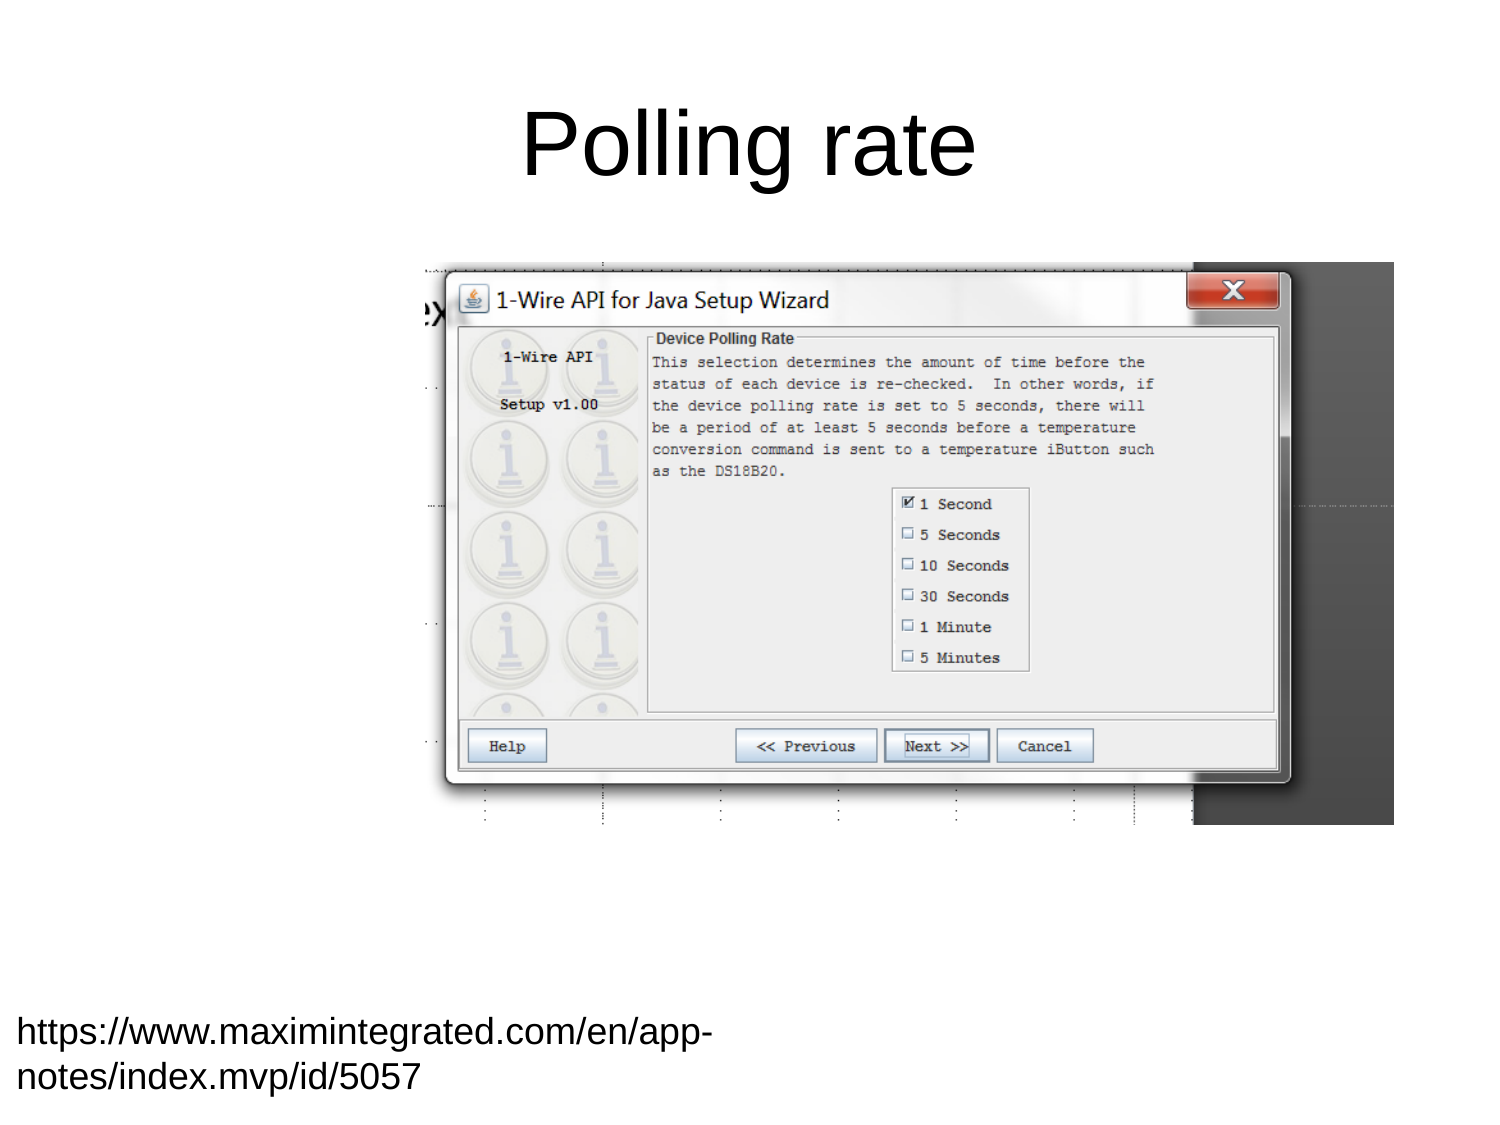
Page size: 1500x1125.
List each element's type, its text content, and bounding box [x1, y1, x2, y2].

text_box https://www.maximintegrated.com/en/app-notes/index.mvp/id/5057 [1, 999, 752, 1105]
title Polling rate [75, 45, 1425, 233]
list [424, 262, 1395, 826]
